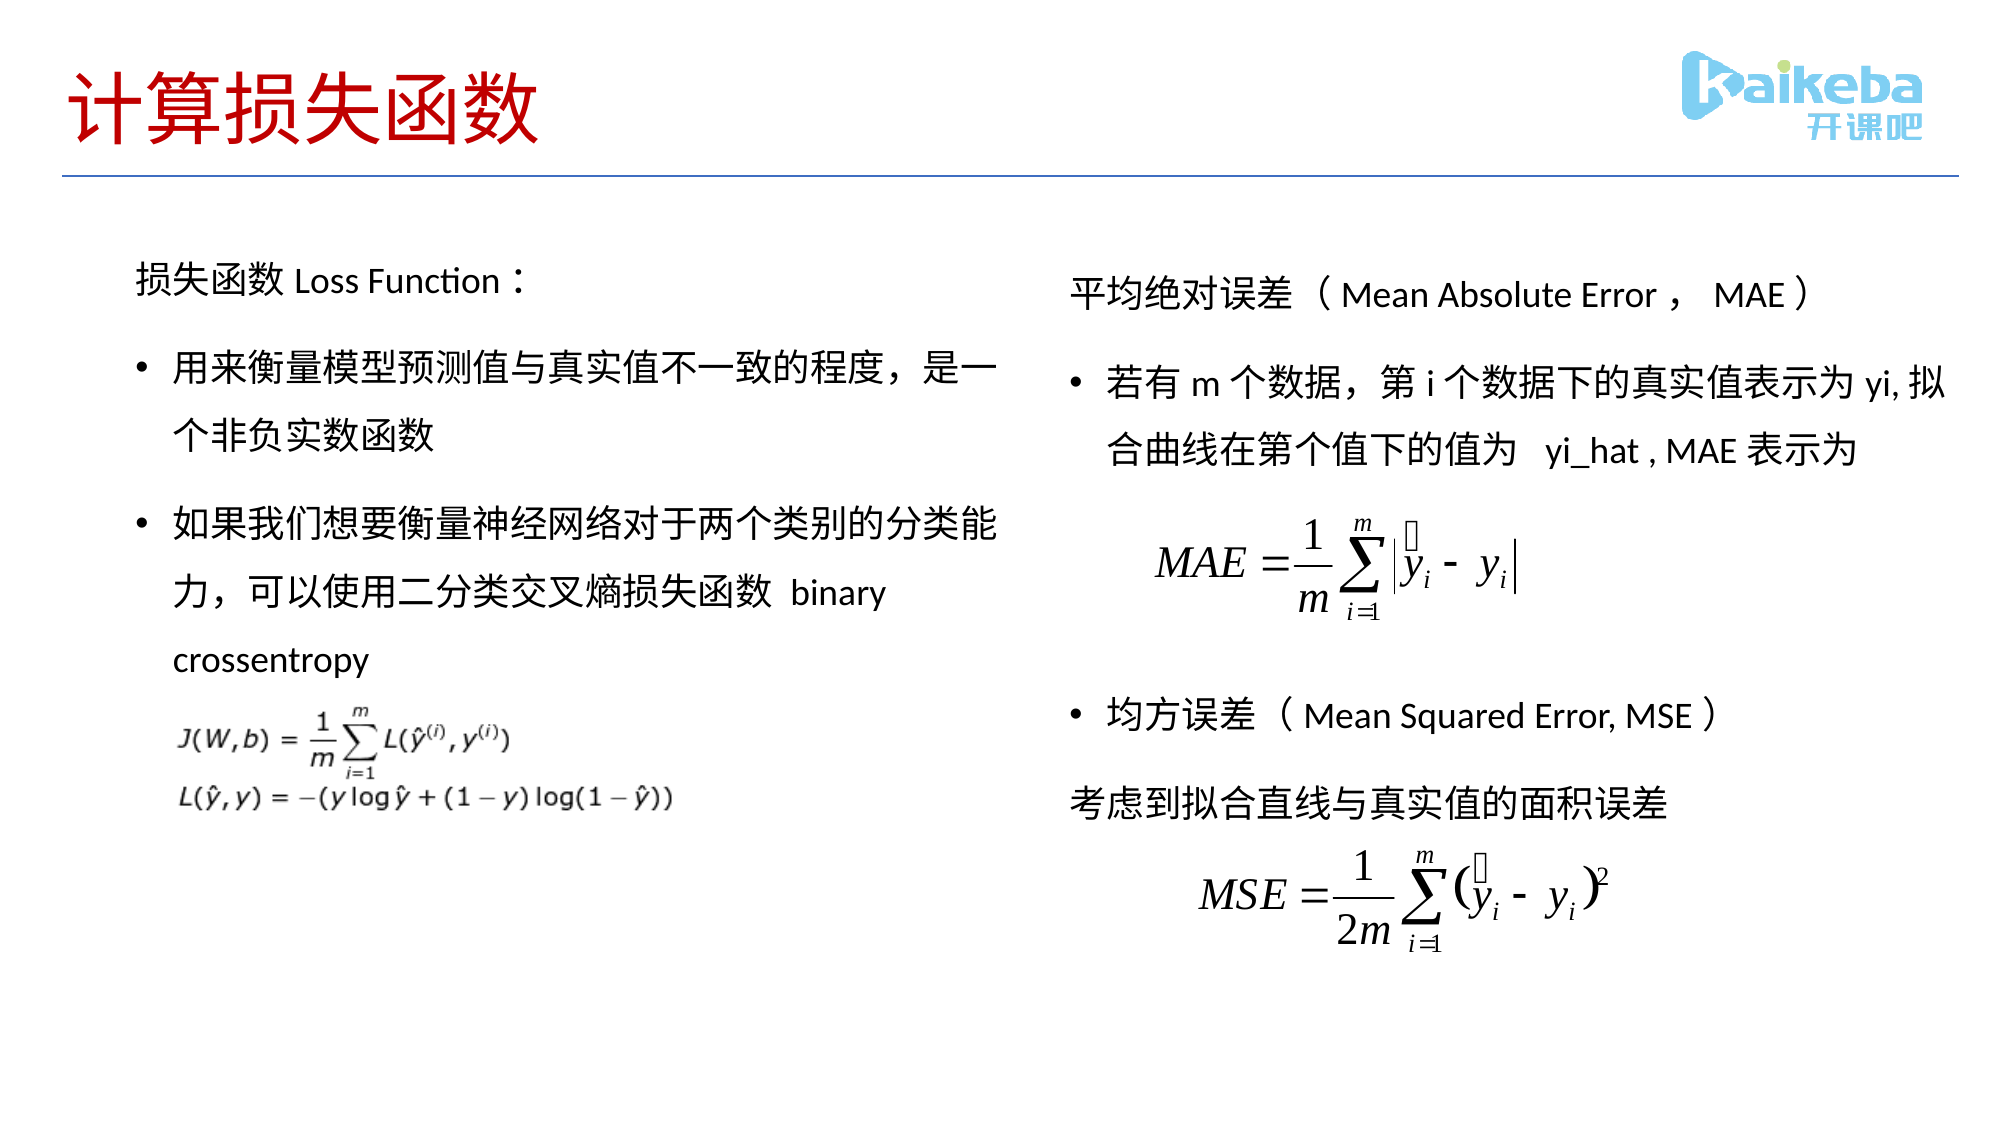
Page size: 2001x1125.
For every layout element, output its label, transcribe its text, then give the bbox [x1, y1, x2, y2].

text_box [1191, 833, 1623, 963]
table_header 特征名 [1653, 21, 1950, 167]
picture [156, 697, 703, 835]
title 计算损失函数 [57, 59, 1728, 167]
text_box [1147, 501, 1527, 631]
text_box 损失函数Loss Function： 用来衡量模型预测值与真实值不一致的程度，是一个非负实数函数 如果我们想要衡量神经网络对于两个类别的分类能力，可以使用二分类交叉熵损失函数 binary crossentropy [127, 225, 1025, 878]
text_box 平均绝对误差（Mean Absolute Error，MAE） 若有m个数据，第i个数据下的真实值表示为yi,拟合曲线在第个值下的值为 yi_hat , MAE表示为 均方误差（Mean Squared Error, MSE） 考虑到拟合直线与真实值的面积误差 [1061, 240, 1960, 892]
